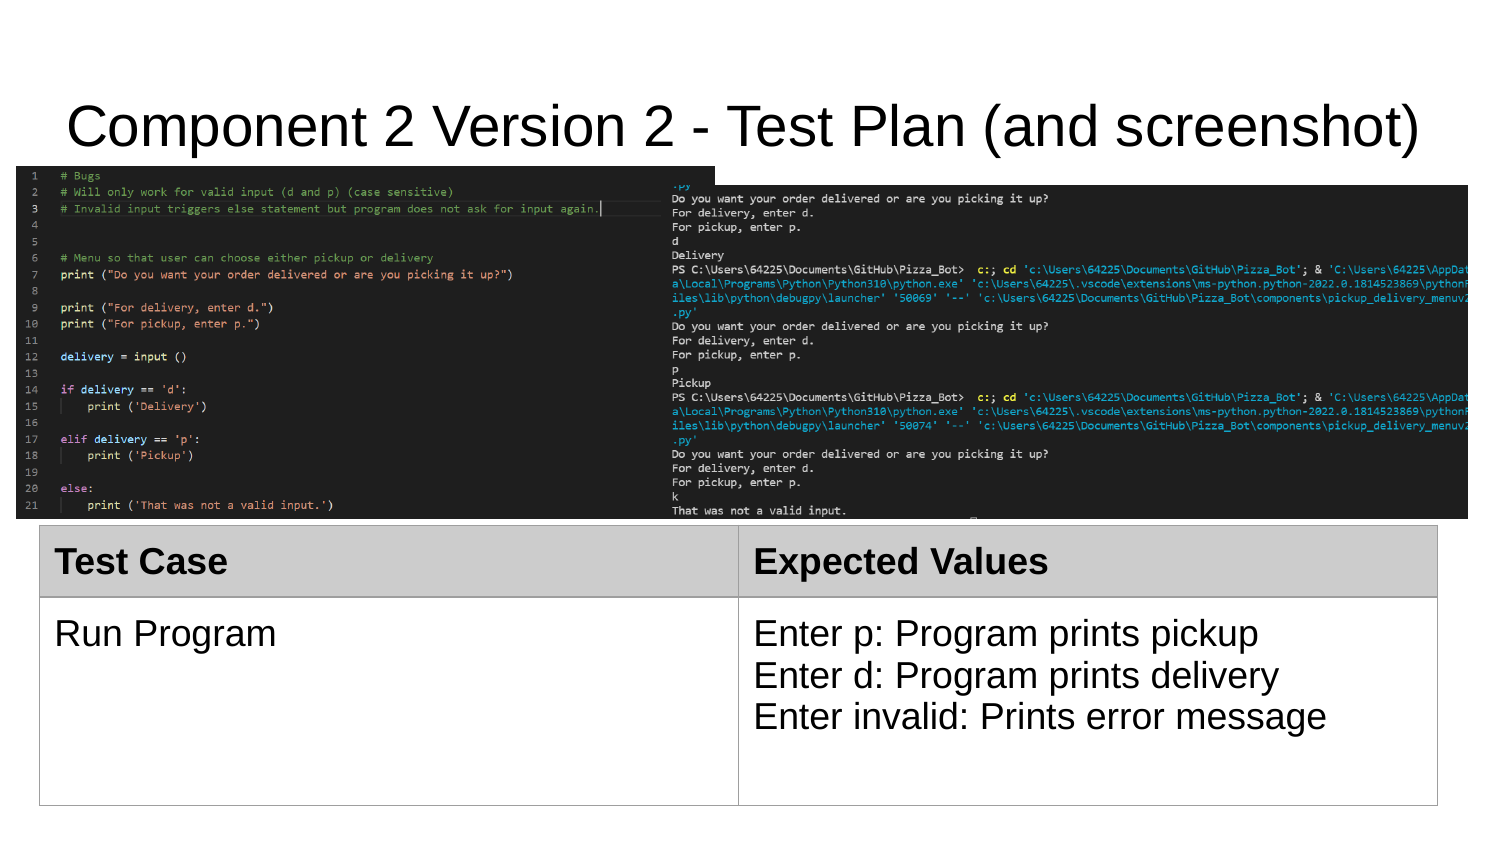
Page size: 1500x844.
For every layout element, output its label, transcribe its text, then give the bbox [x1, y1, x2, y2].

picture [15, 166, 1469, 520]
title Component 2 Version 2 - Test Plan (and screenshot) [51, 72, 1449, 167]
table_header Test Case [40, 528, 738, 596]
table_header Expected Values [739, 528, 1437, 596]
table_cell Run Program [40, 598, 738, 805]
table_cell Enter p: Program prints pickup Enter d: Program prints delivery Enter invalid: Prints error message [739, 598, 1437, 805]
